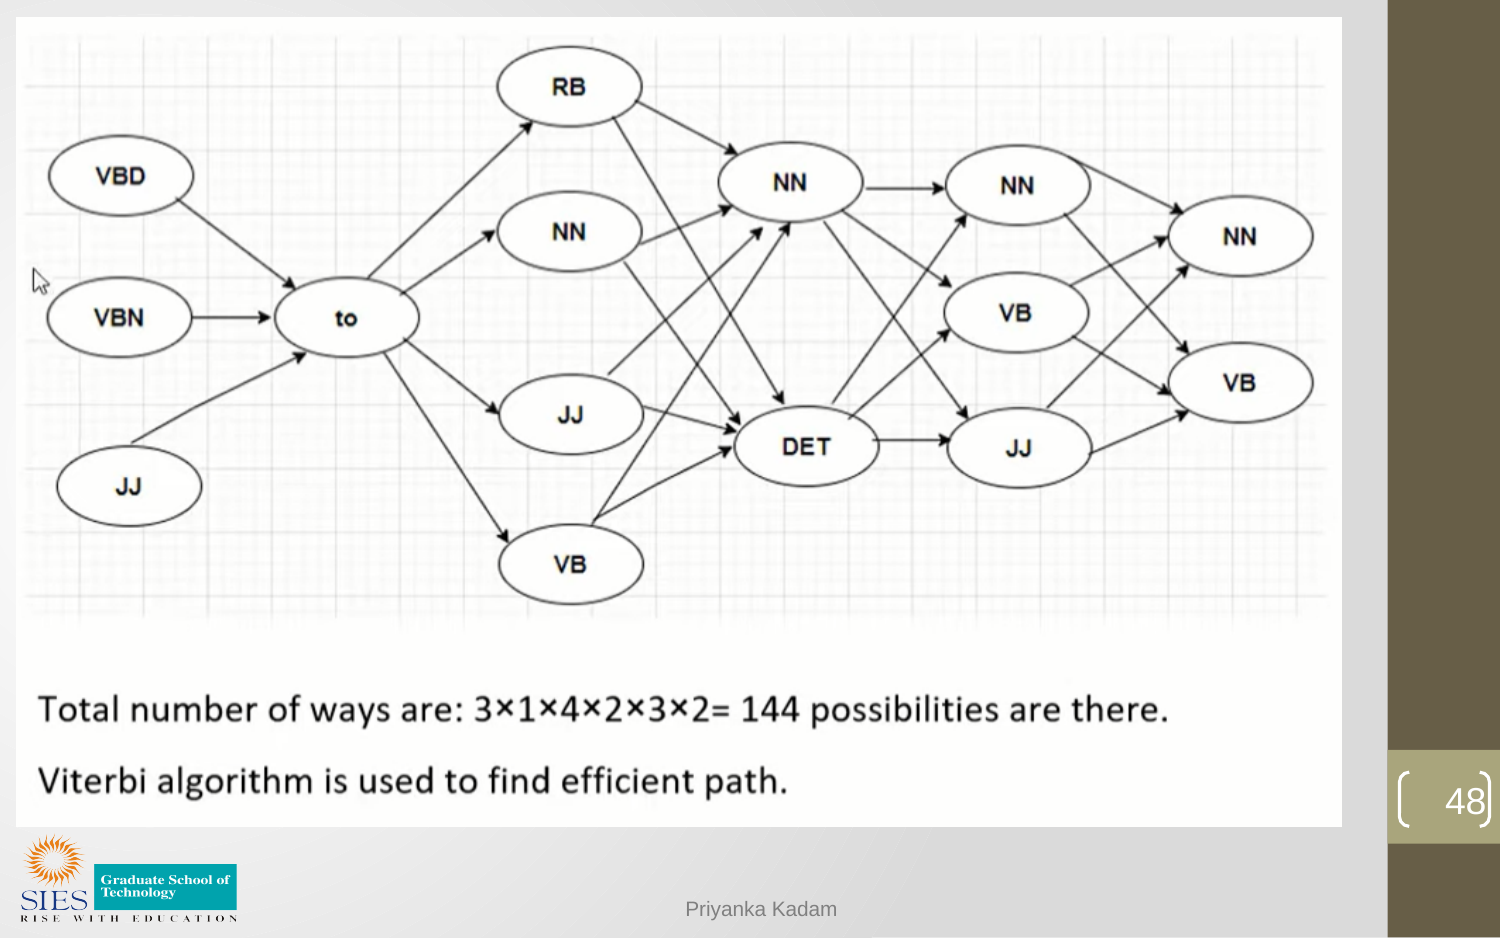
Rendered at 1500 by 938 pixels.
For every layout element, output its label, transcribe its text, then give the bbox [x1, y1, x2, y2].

picture [20, 832, 237, 922]
picture [15, 17, 1342, 827]
slide_number 48 [1397, 770, 1492, 828]
